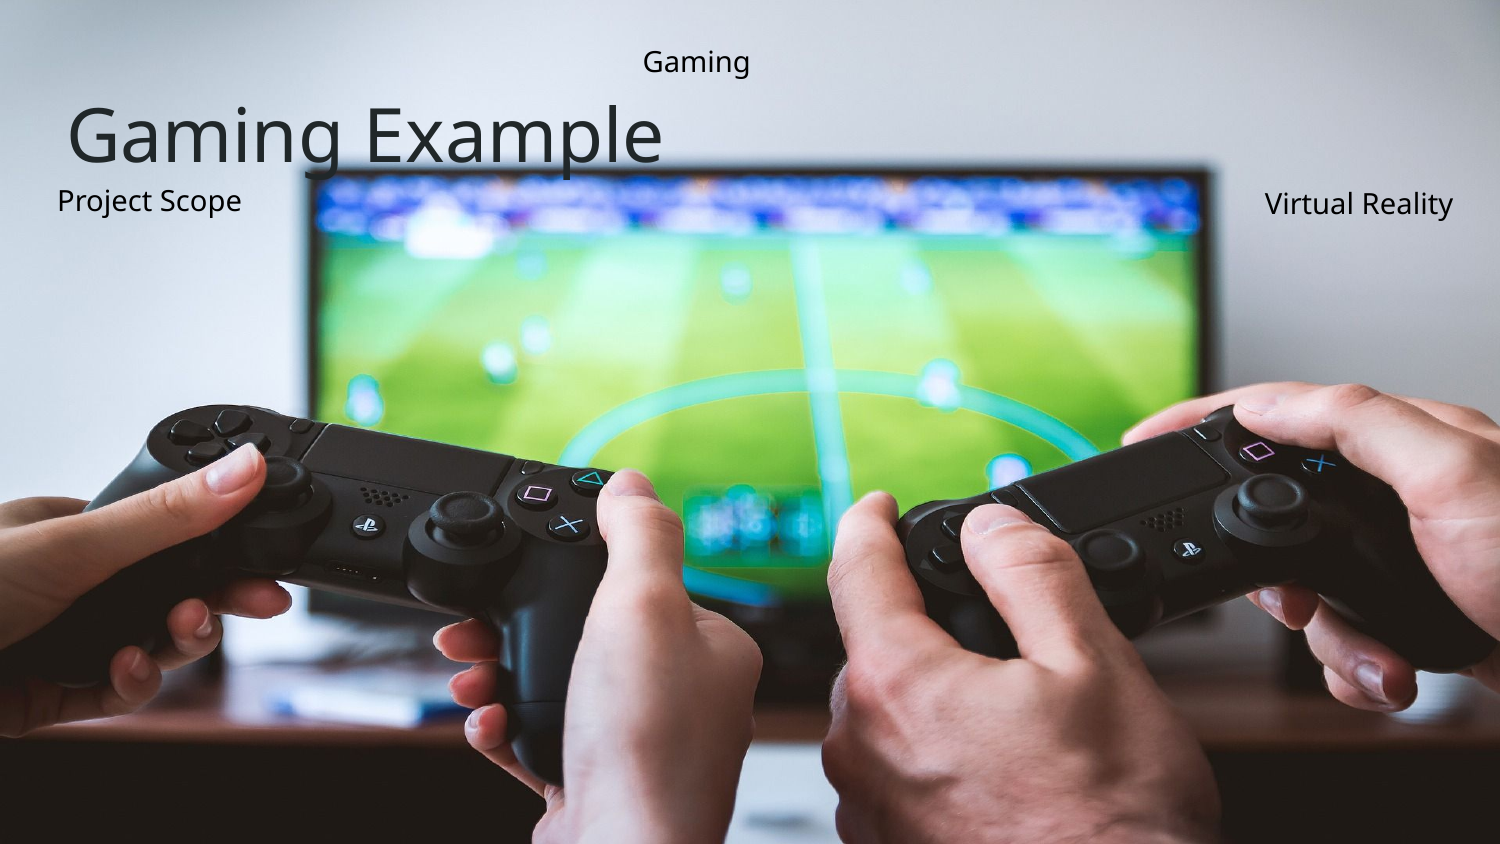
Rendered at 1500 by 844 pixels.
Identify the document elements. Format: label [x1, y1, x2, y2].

picture [0, 0, 1500, 844]
text_box [41, 28, 1500, 218]
